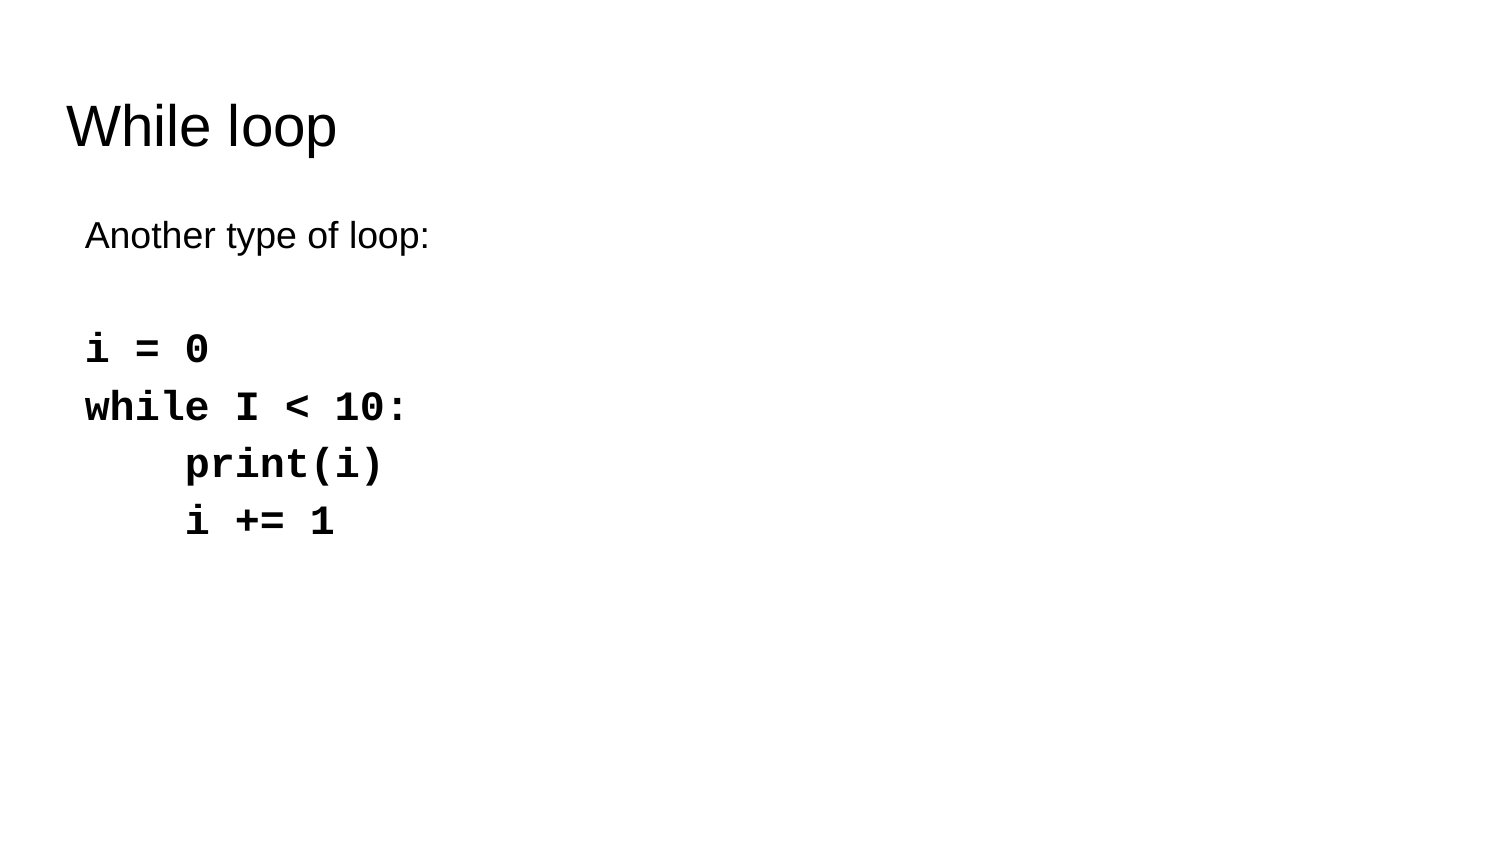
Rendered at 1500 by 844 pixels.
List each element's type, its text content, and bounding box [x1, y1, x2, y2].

title While loop [51, 72, 1449, 167]
list Another type of loop: i = 0 while I < 10: print(i) i += 1 [51, 189, 1449, 750]
